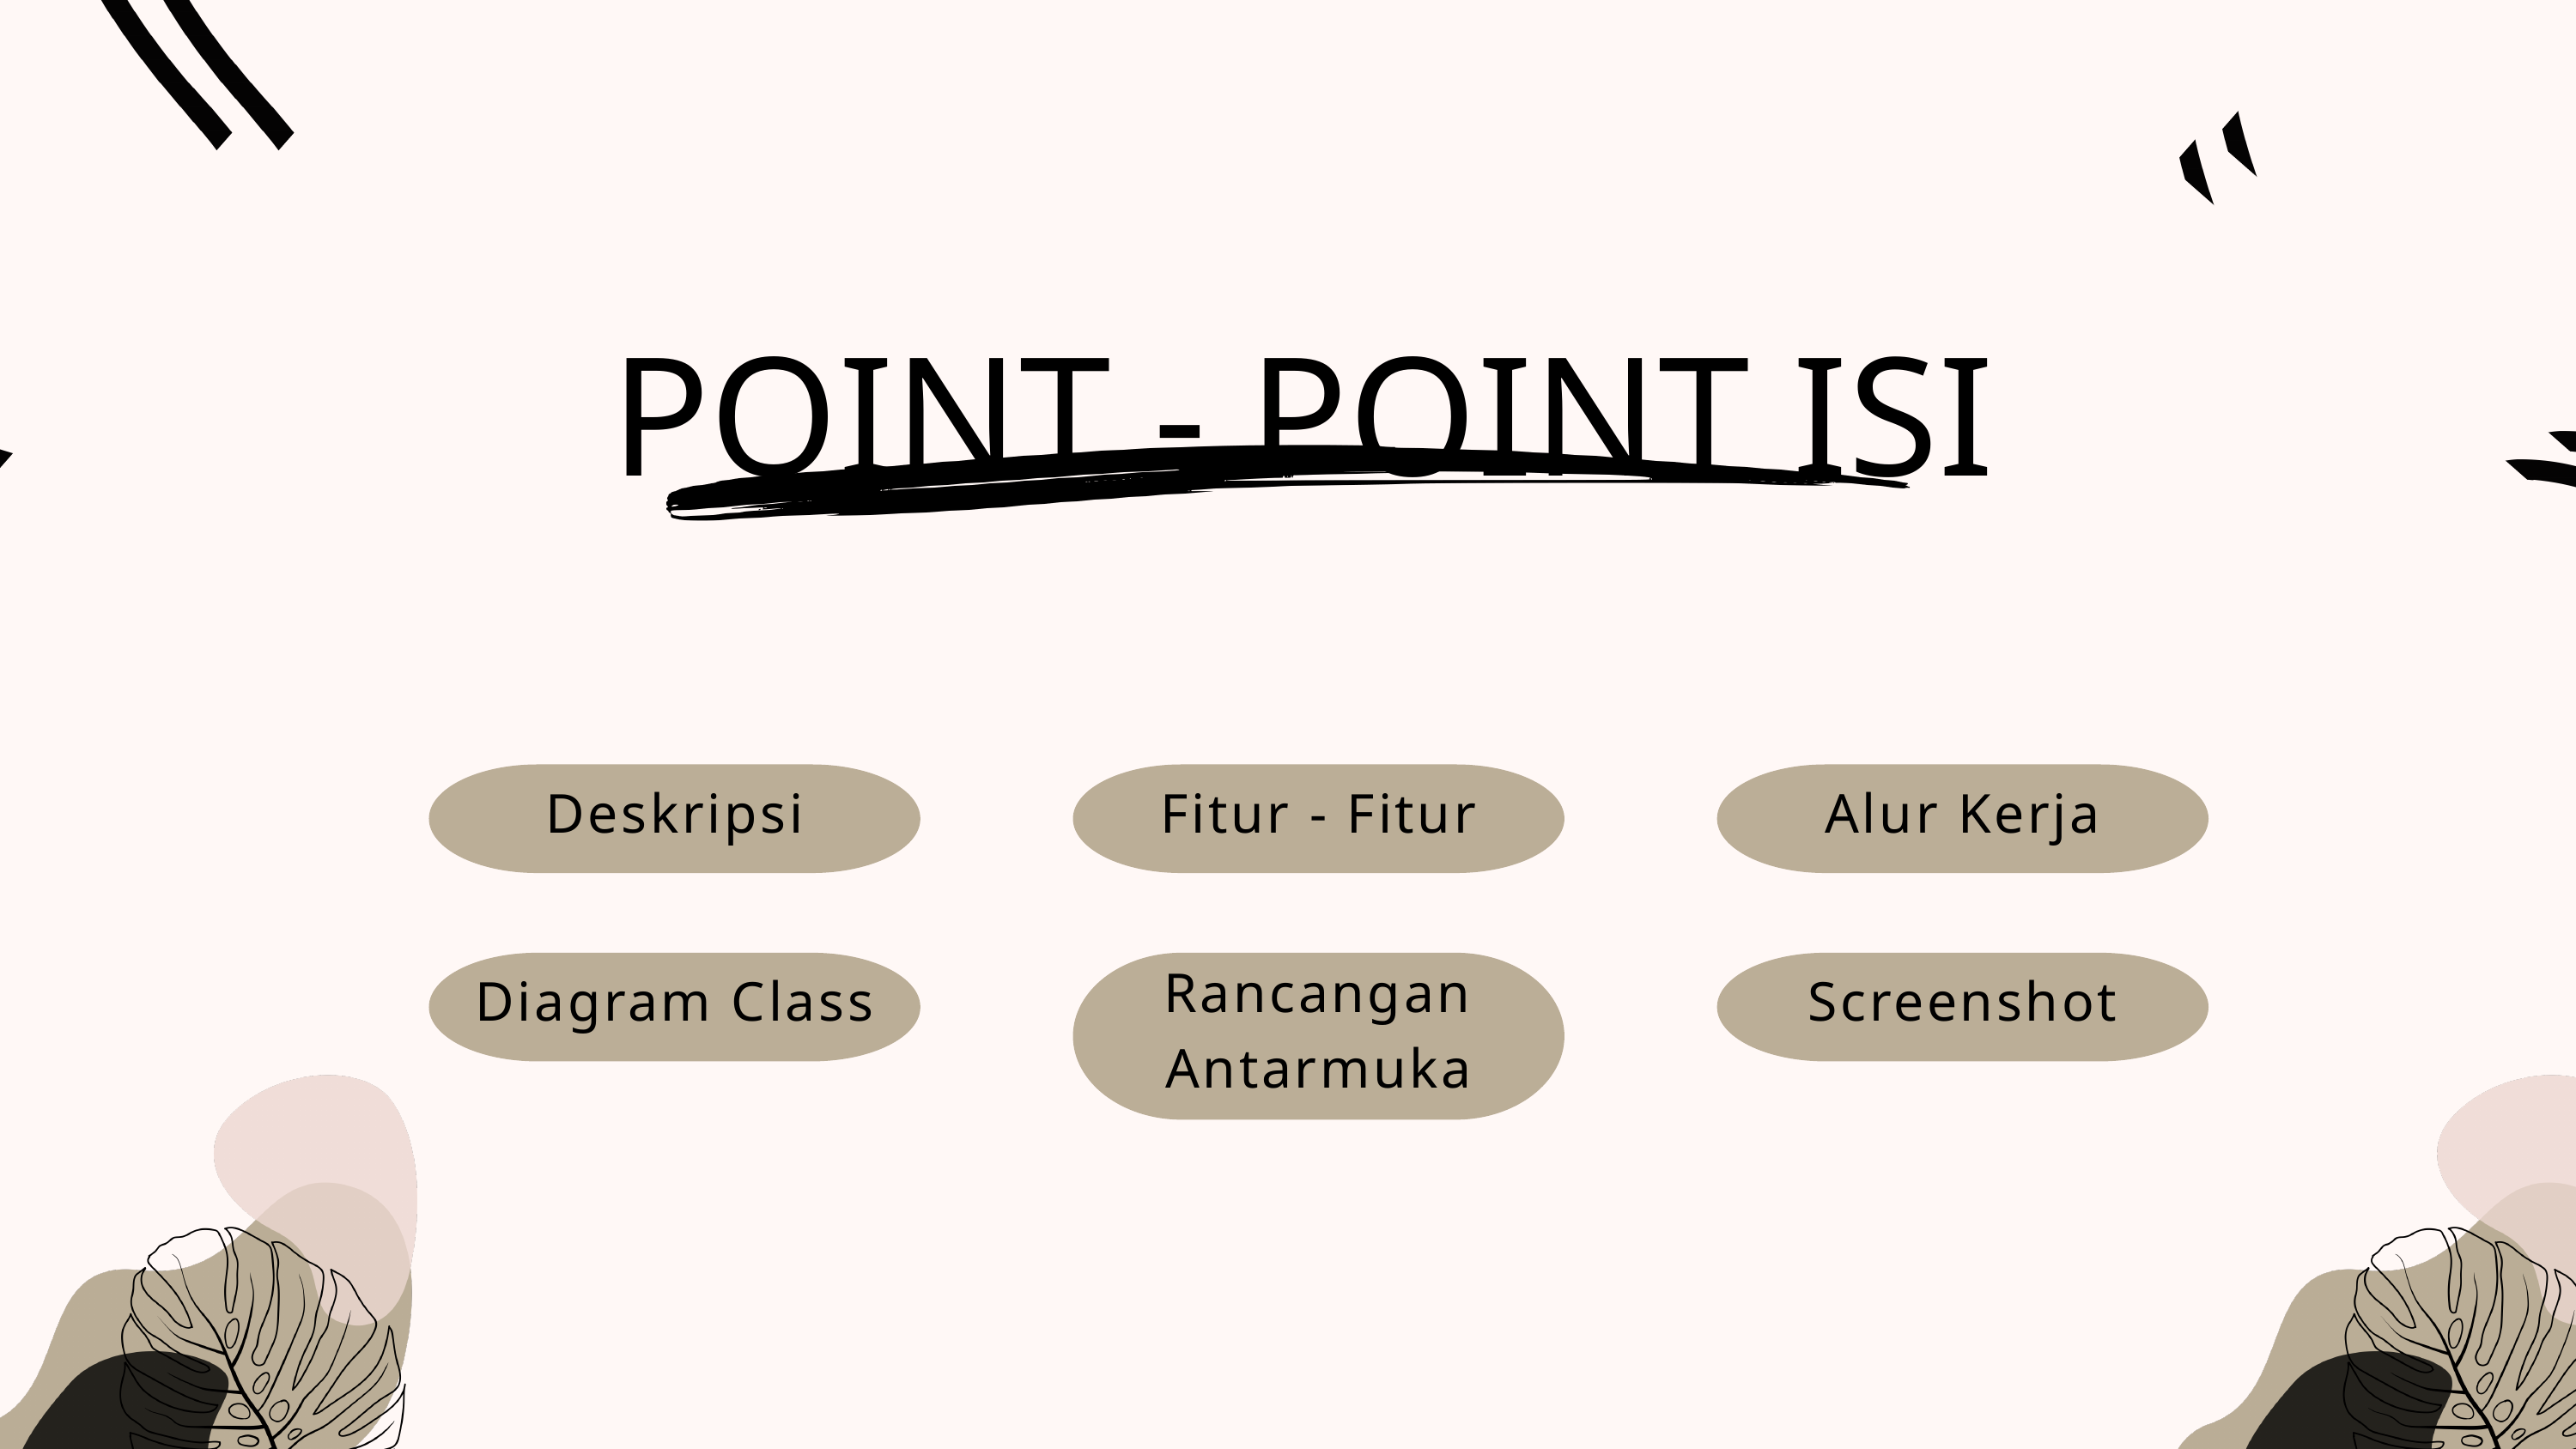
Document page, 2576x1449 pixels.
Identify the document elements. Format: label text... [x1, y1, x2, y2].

text_box [0, 1062, 429, 1449]
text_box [1716, 952, 2209, 1062]
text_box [428, 764, 921, 874]
text_box POINT - POINT ISI [415, 278, 2191, 509]
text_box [1716, 764, 2209, 874]
text_box [2171, 0, 2576, 523]
text_box [0, 0, 275, 397]
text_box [428, 952, 921, 1062]
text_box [1072, 952, 1565, 1120]
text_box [1072, 764, 1565, 874]
text_box [2151, 1062, 2576, 1449]
text_box [665, 509, 1911, 521]
text_box [0, 0, 337, 469]
